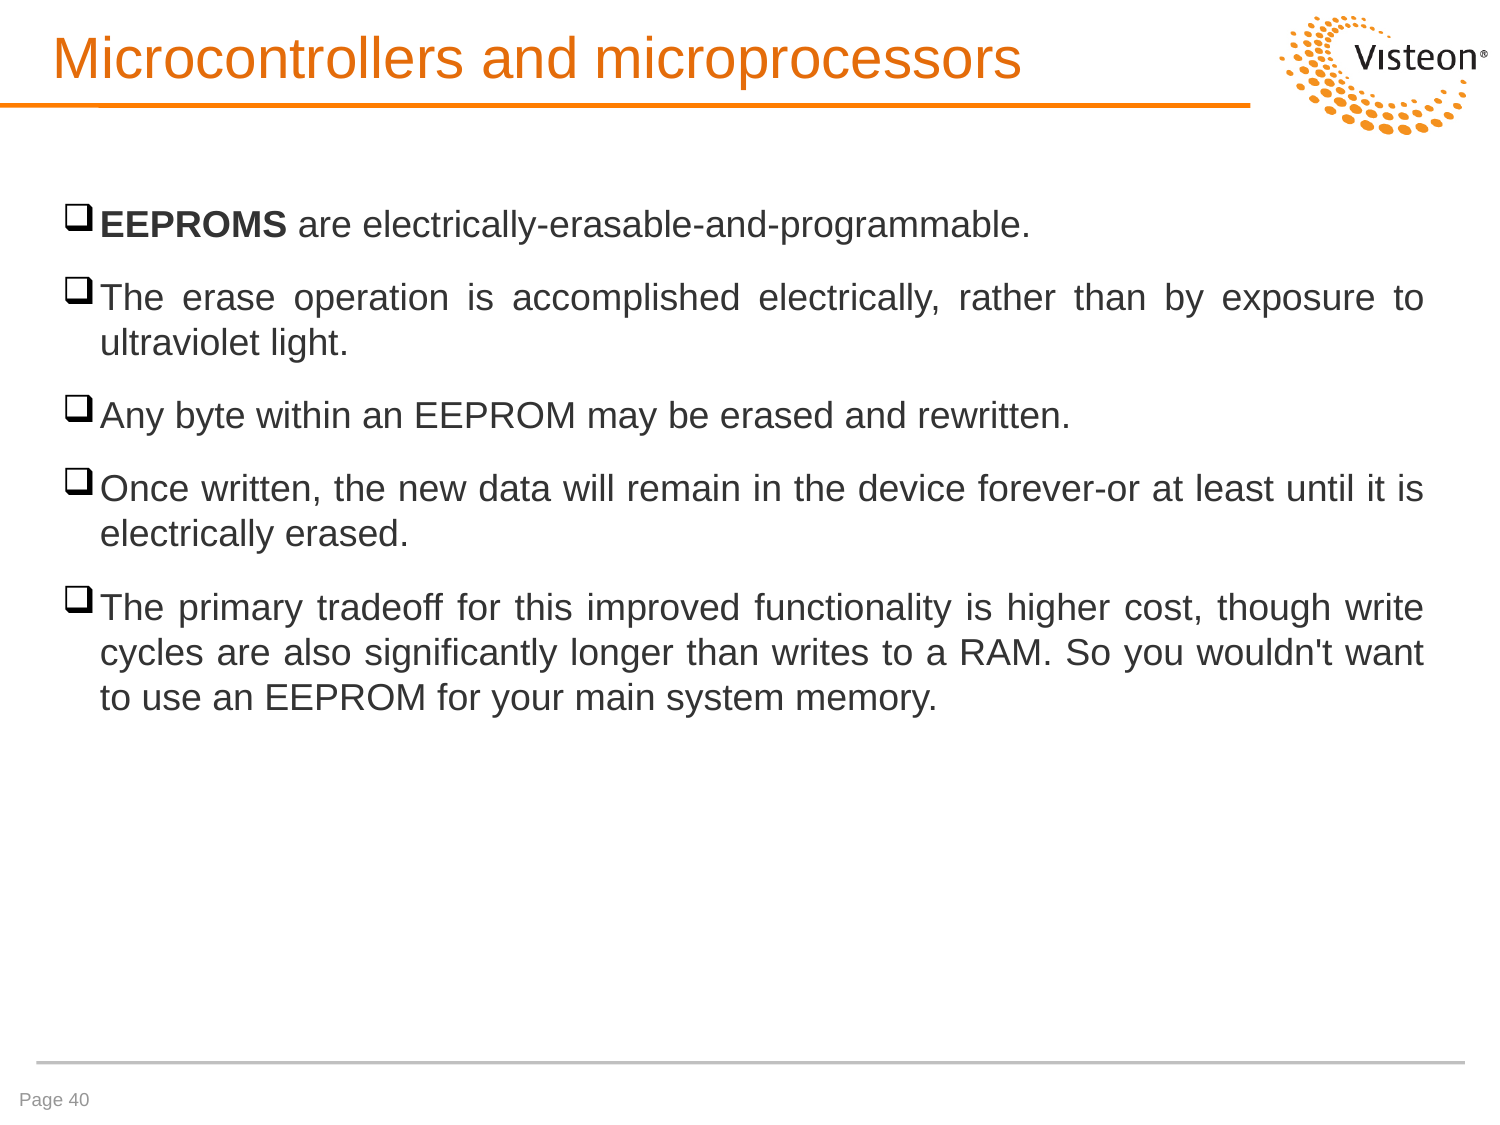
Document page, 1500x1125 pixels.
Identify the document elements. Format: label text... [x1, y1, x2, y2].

picture [1275, 6, 1492, 145]
slide_number Page 40 [4, 1079, 185, 1125]
list EEPROMS are electrically-erasable-and-programmable. The erase operation is accomplished electrically, rather than by exposure to ultraviolet light. Any byte within an EEPROM may be erased and rewritten. Once written, the new data will remain in the device forever-or at least until it is electrically erased. The primary tradeoff for this improved functionality is higher cost, though write cycles are also significantly longer than writes to a RAM. So you wouldn't want to use an EEPROM for your main system memory. [62, 200, 1425, 830]
title Microcontrollers and microprocessors [52, 20, 1251, 91]
